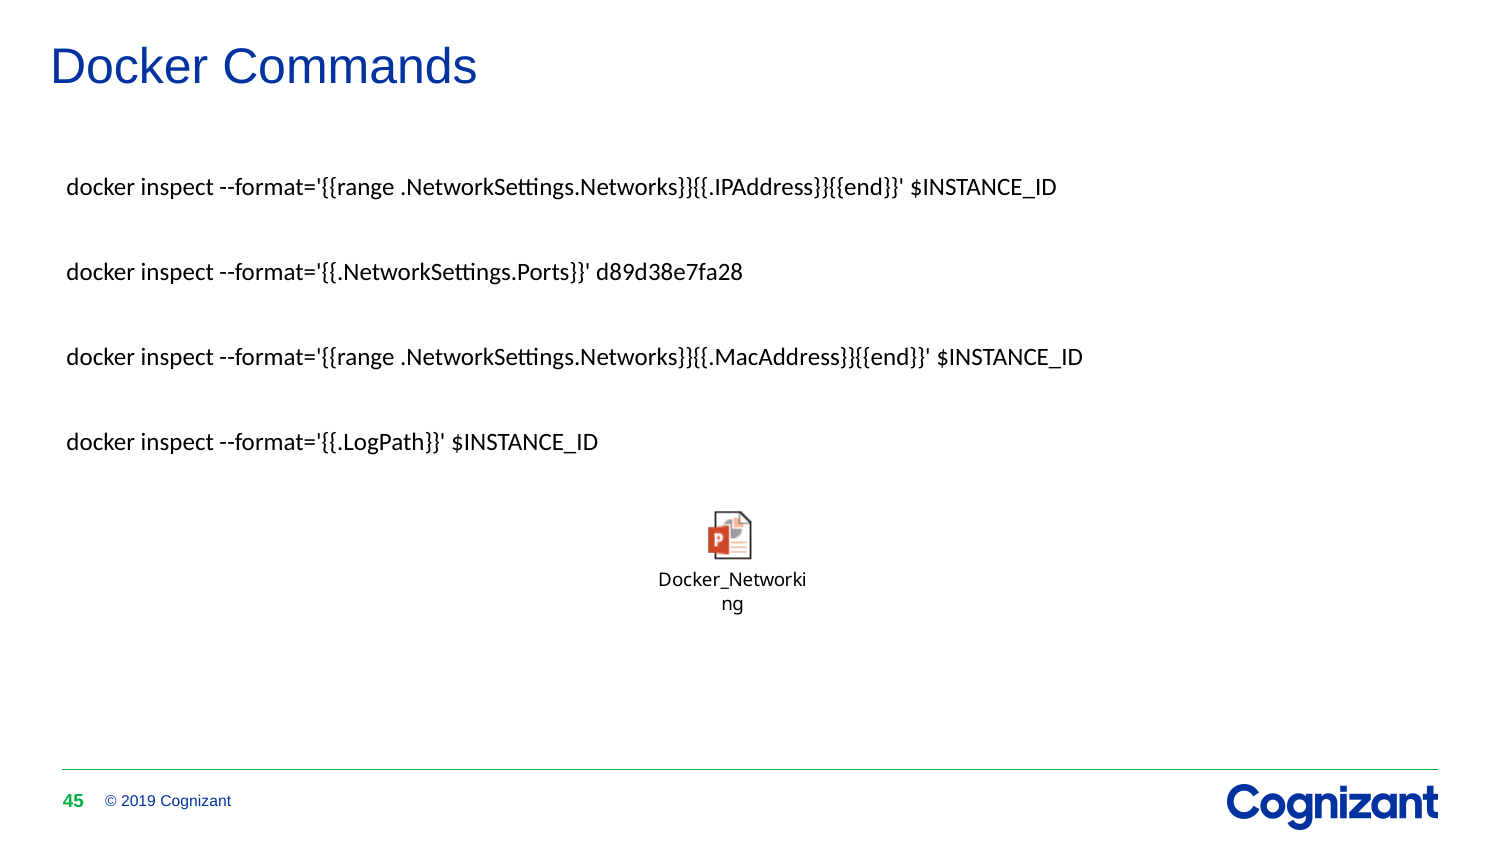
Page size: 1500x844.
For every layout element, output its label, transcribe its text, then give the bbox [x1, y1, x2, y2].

footer © 2019 Cognizant [105, 787, 855, 813]
picture [1227, 784, 1438, 830]
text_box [657, 510, 808, 638]
slide_number 45 [63, 787, 101, 813]
text_box docker inspect --format='{{range .NetworkSettings.Networks}}{{.IPAddress}}{{end}}' $INSTANCE_ID docker inspect --format='{{.NetworkSettings.Ports}}' d89d38e7fa28 docker inspect --format='{{range .NetworkSettings.Networks}}{{.MacAddress}}{{end}}' $INSTANCE_ID docker inspect --format='{{.LogPath}}' $INSTANCE_ID [51, 163, 1168, 463]
title Docker Commands [50, 40, 1439, 116]
